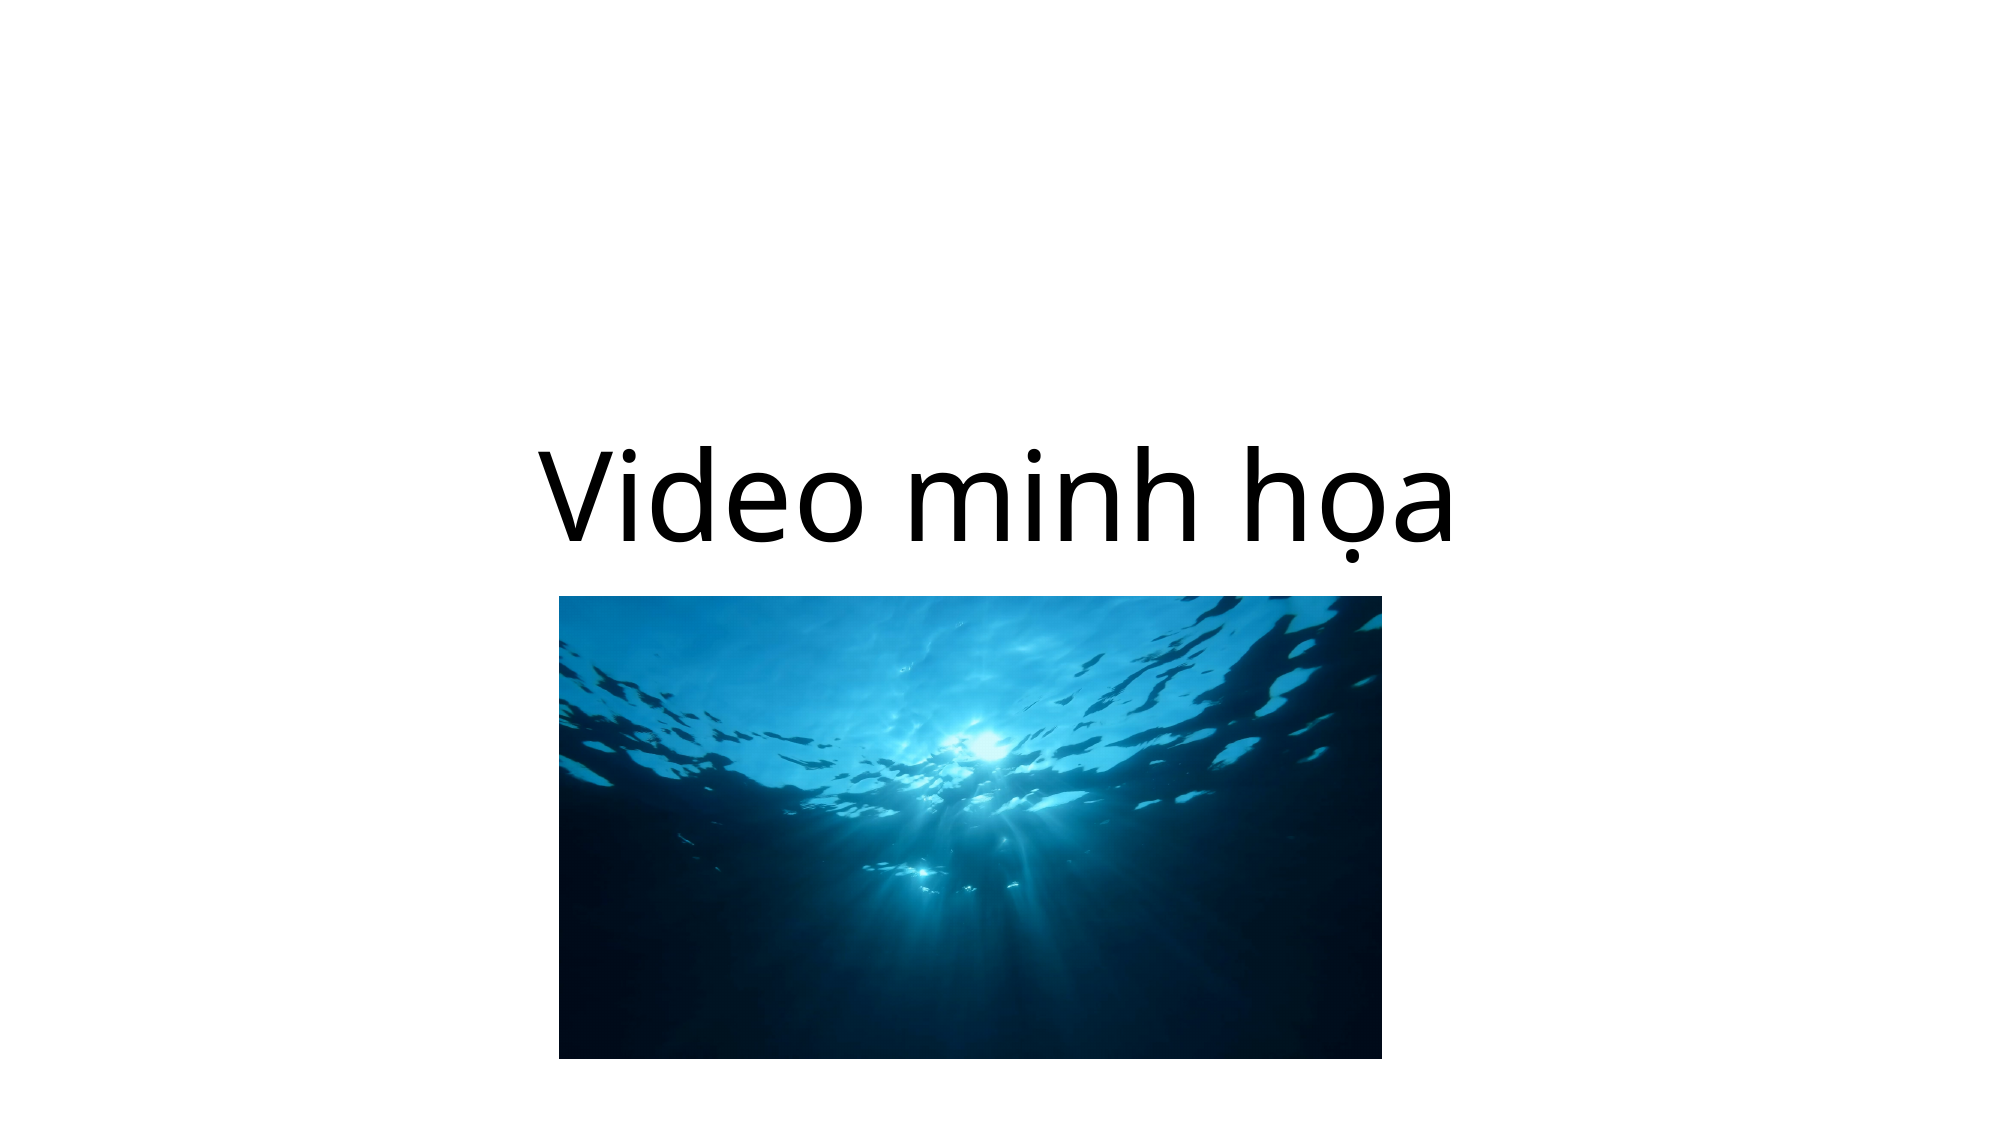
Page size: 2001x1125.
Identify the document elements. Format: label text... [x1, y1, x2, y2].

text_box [557, 595, 1383, 1060]
title Video minh họa [249, 184, 1750, 576]
